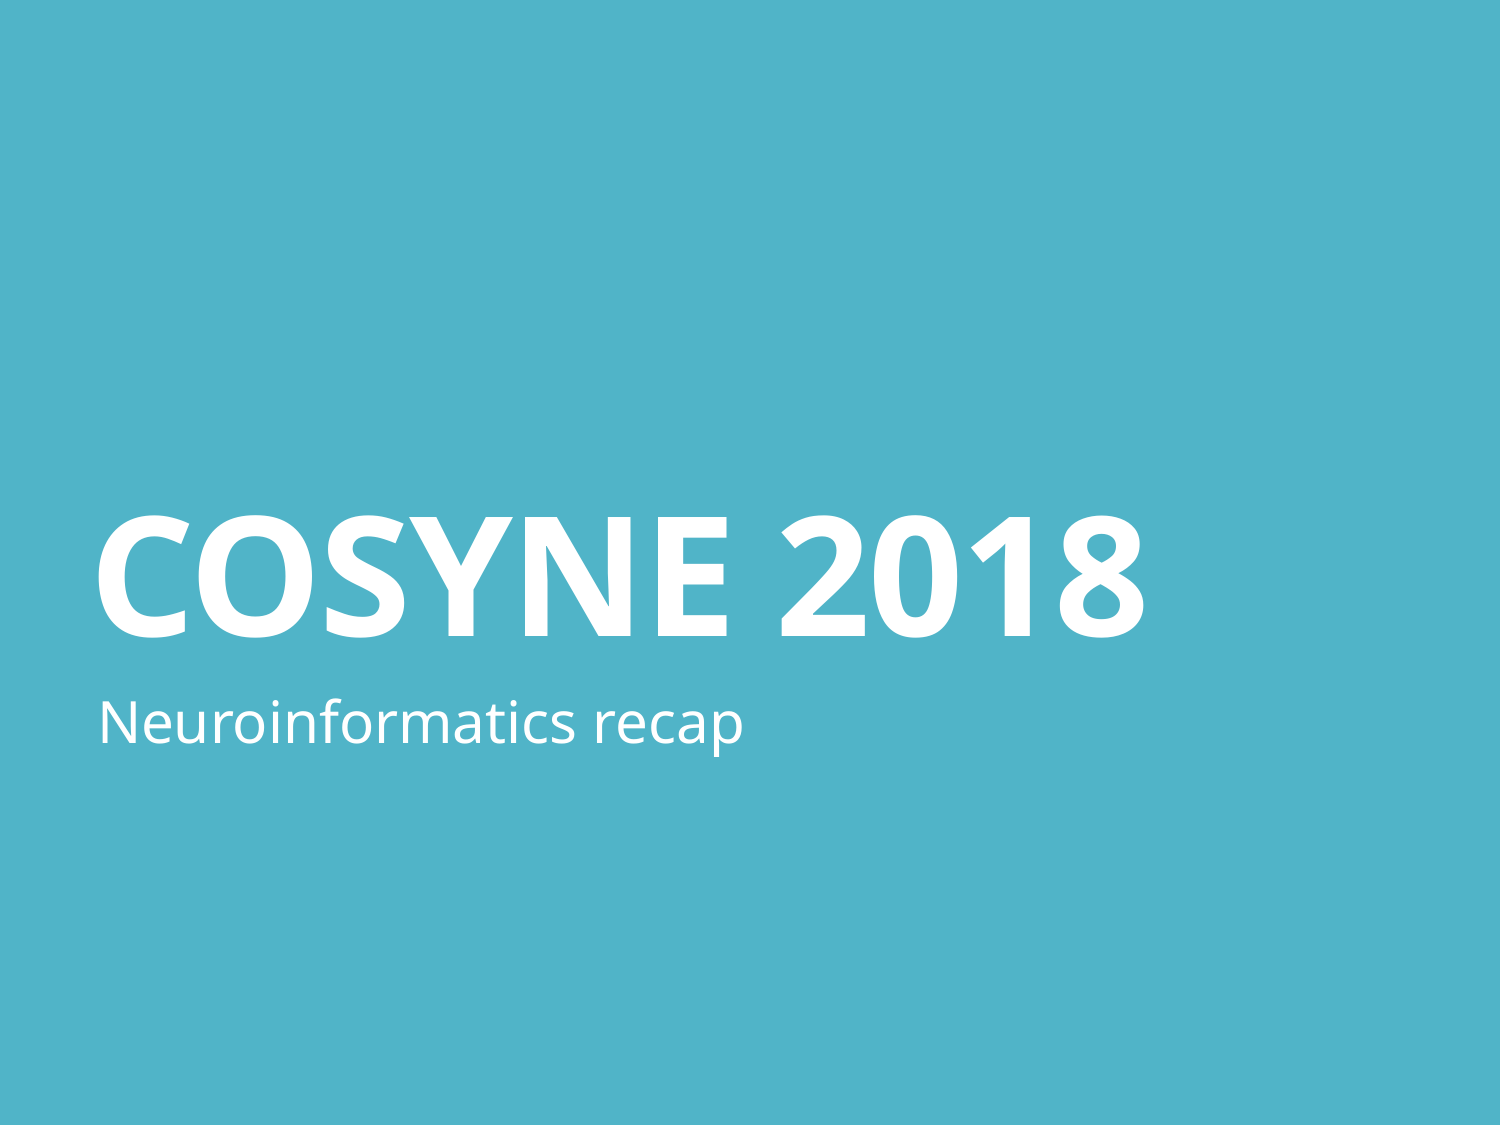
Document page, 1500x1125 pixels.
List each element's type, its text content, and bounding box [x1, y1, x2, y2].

title COSYNE 2018 [74, 126, 1401, 677]
subtitle Neuroinformatics recap [82, 688, 1218, 959]
